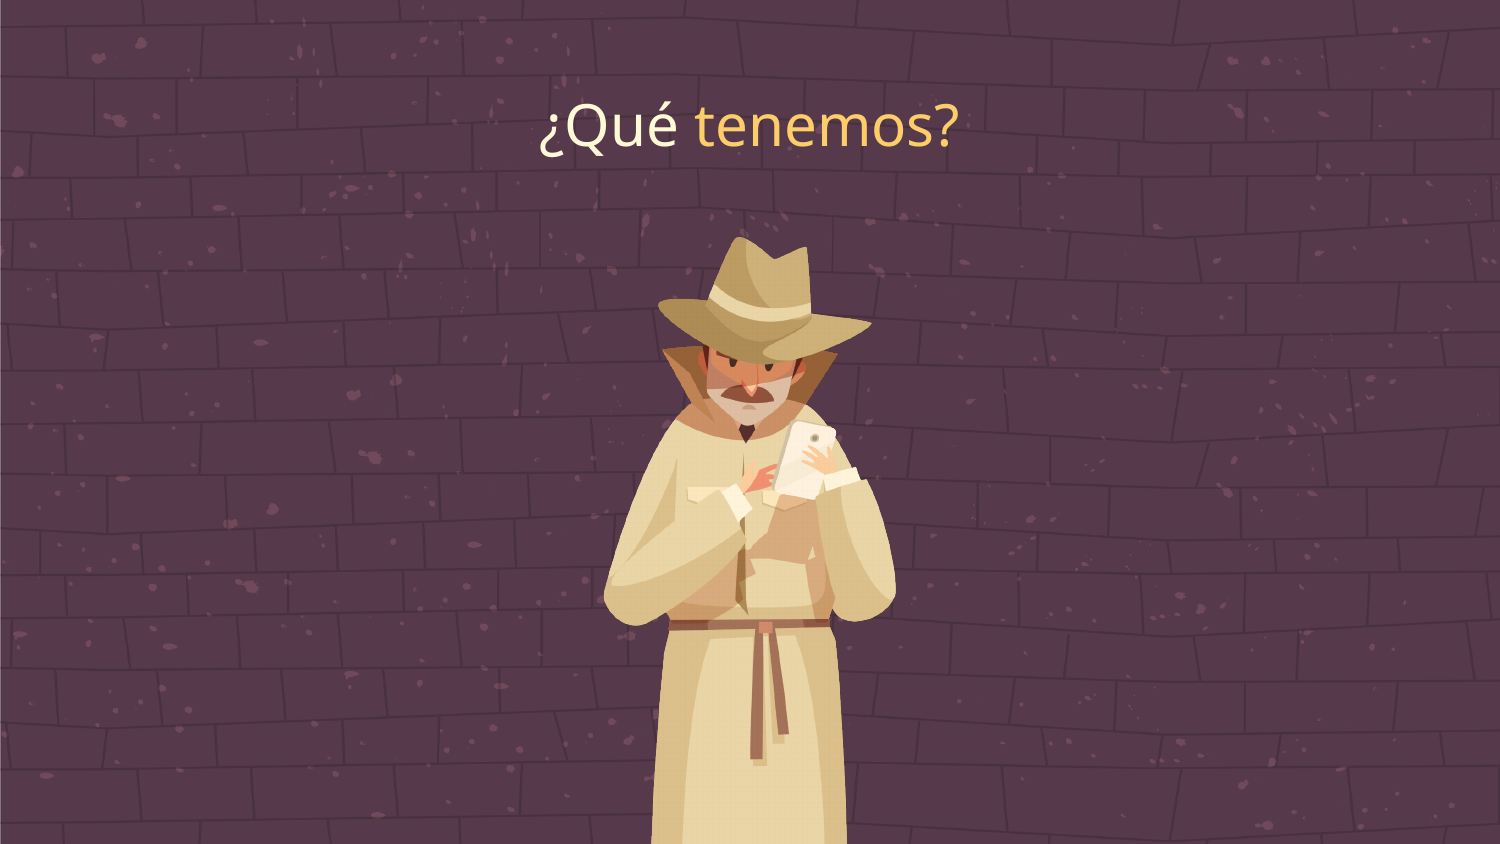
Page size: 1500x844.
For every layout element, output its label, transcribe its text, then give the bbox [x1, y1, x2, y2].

picture [0, 0, 1500, 844]
title ¿Qué tenemos? [116, 72, 1383, 167]
